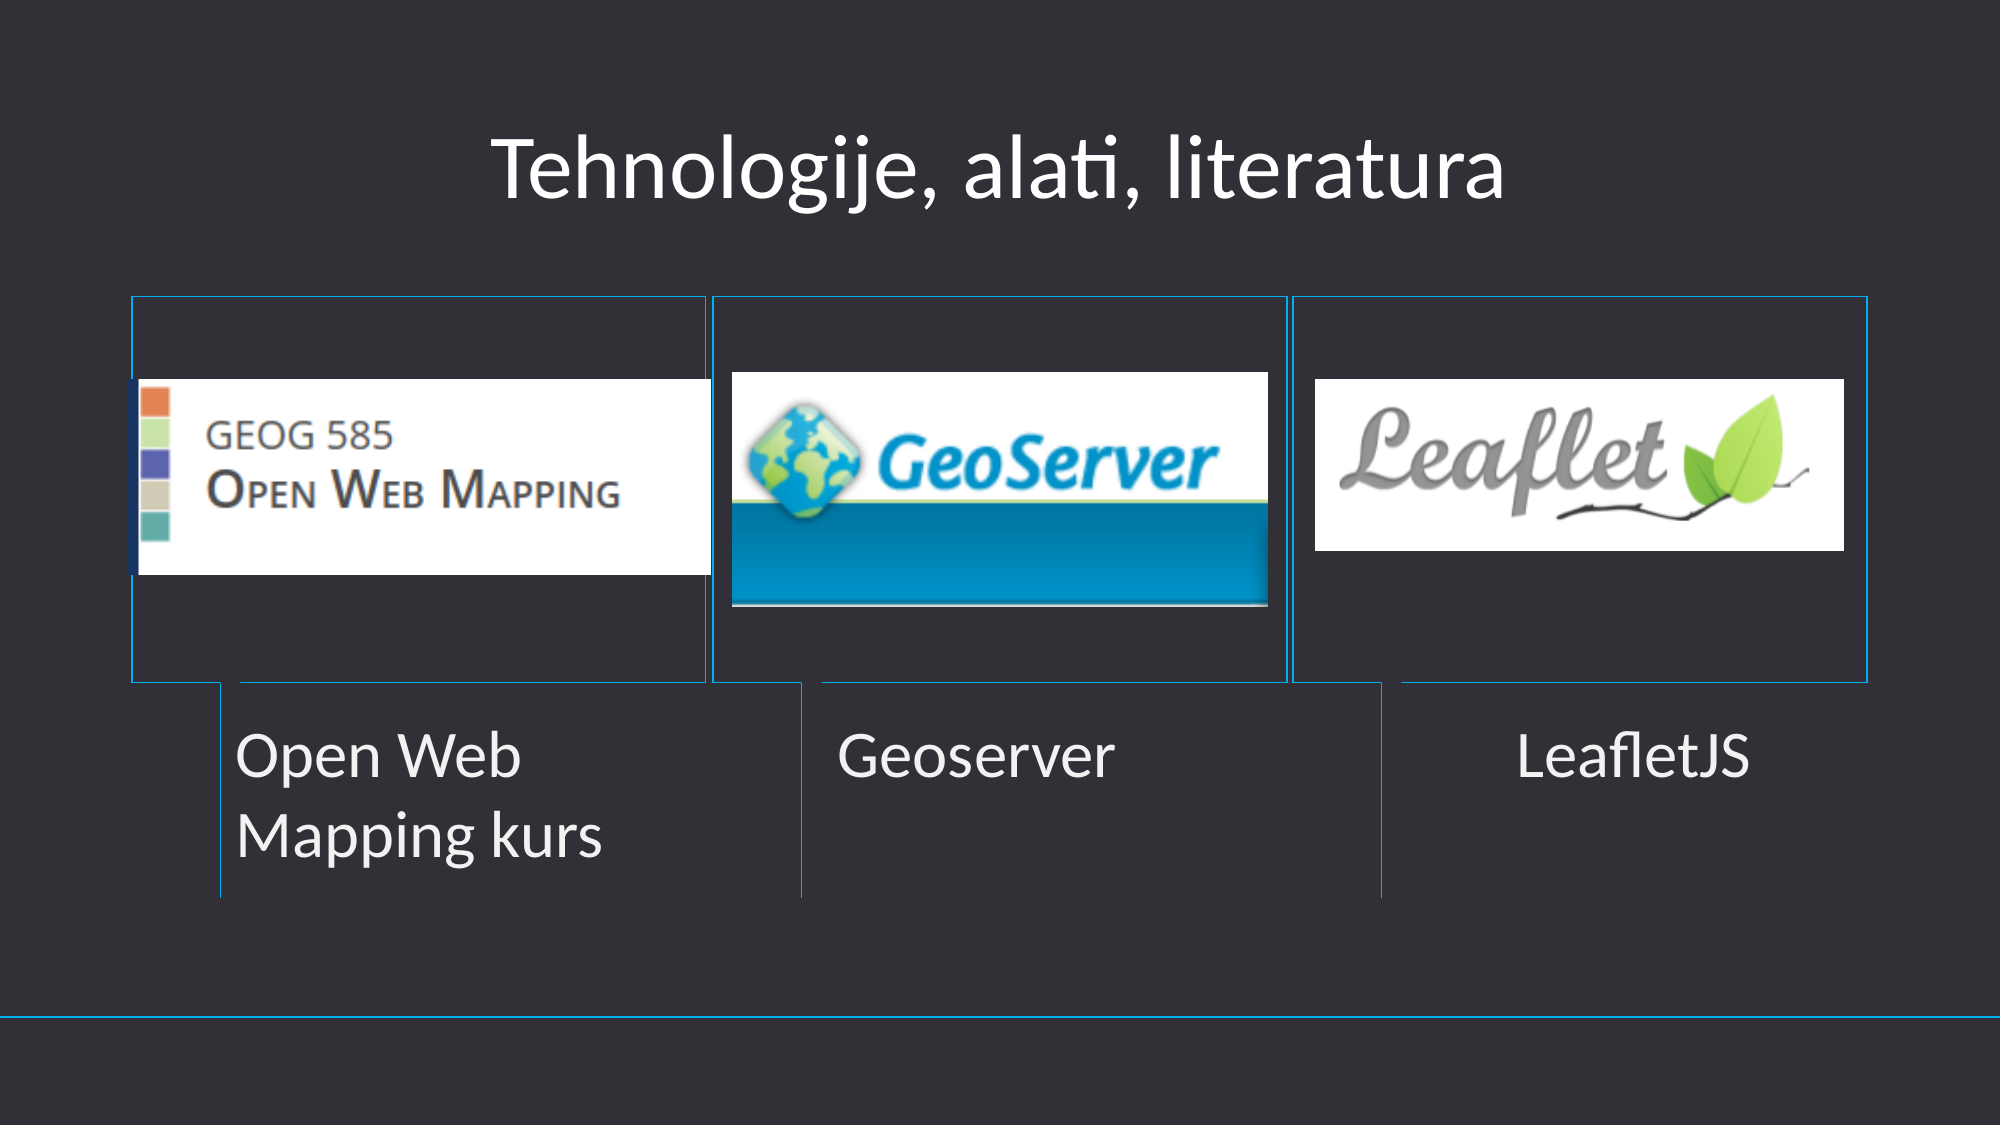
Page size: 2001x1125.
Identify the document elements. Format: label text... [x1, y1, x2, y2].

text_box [712, 296, 1288, 899]
picture [732, 371, 1268, 503]
picture [126, 379, 711, 575]
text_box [131, 583, 706, 899]
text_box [131, 296, 706, 378]
picture [732, 603, 1268, 608]
title Tehnologije, alati, literatura [137, 59, 1863, 278]
picture [794, 507, 823, 518]
picture [1315, 379, 1845, 551]
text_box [1292, 296, 1868, 899]
